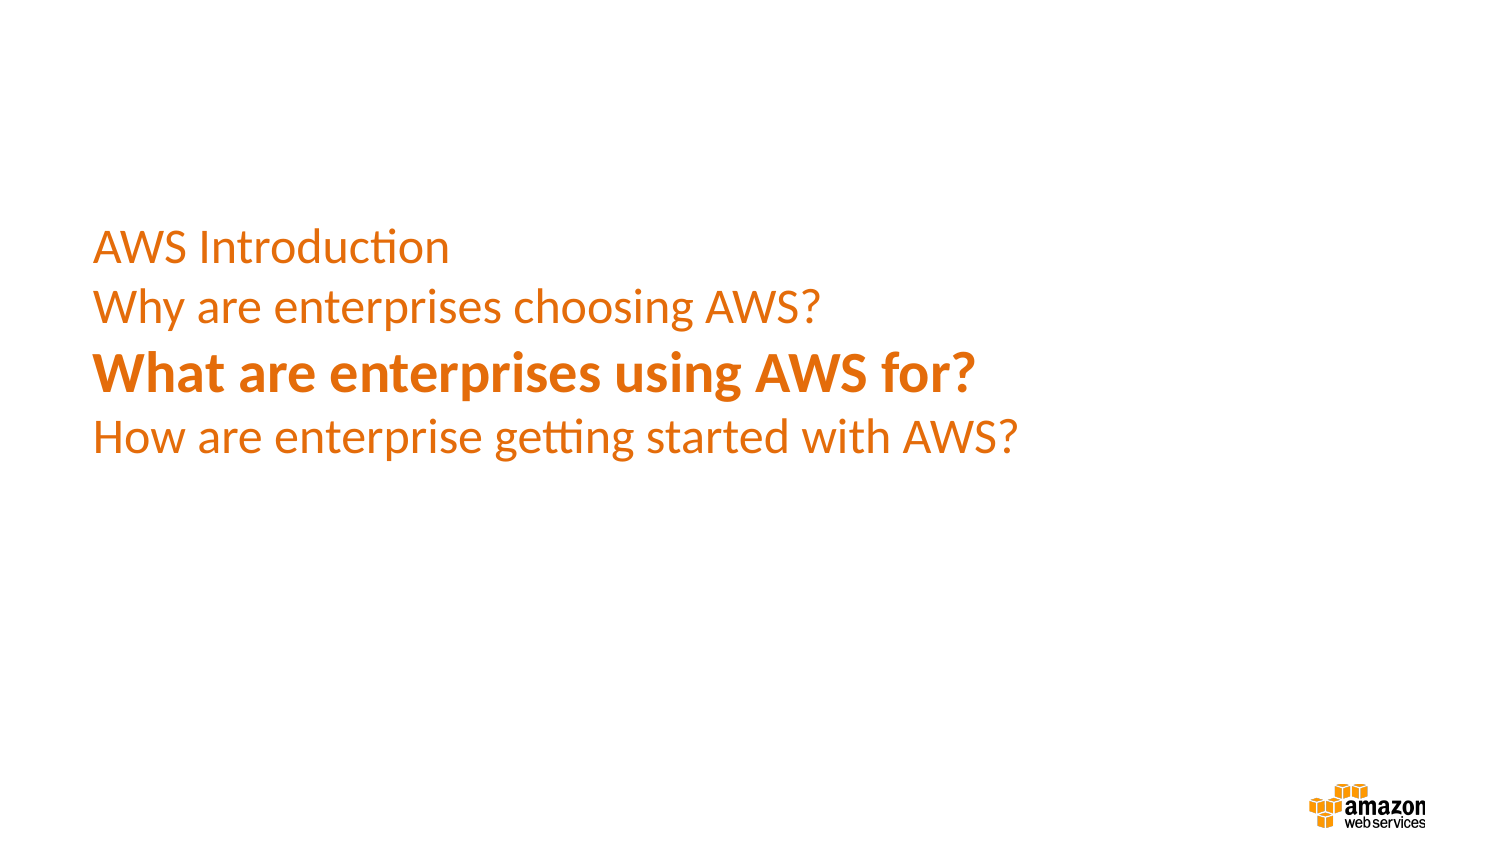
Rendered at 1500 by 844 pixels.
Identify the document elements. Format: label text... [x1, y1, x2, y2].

text_box AWS Introduction Why are enterprises choosing AWS? What are enterprises using AWS for? How are enterprise getting started with AWS? [78, 206, 1382, 471]
